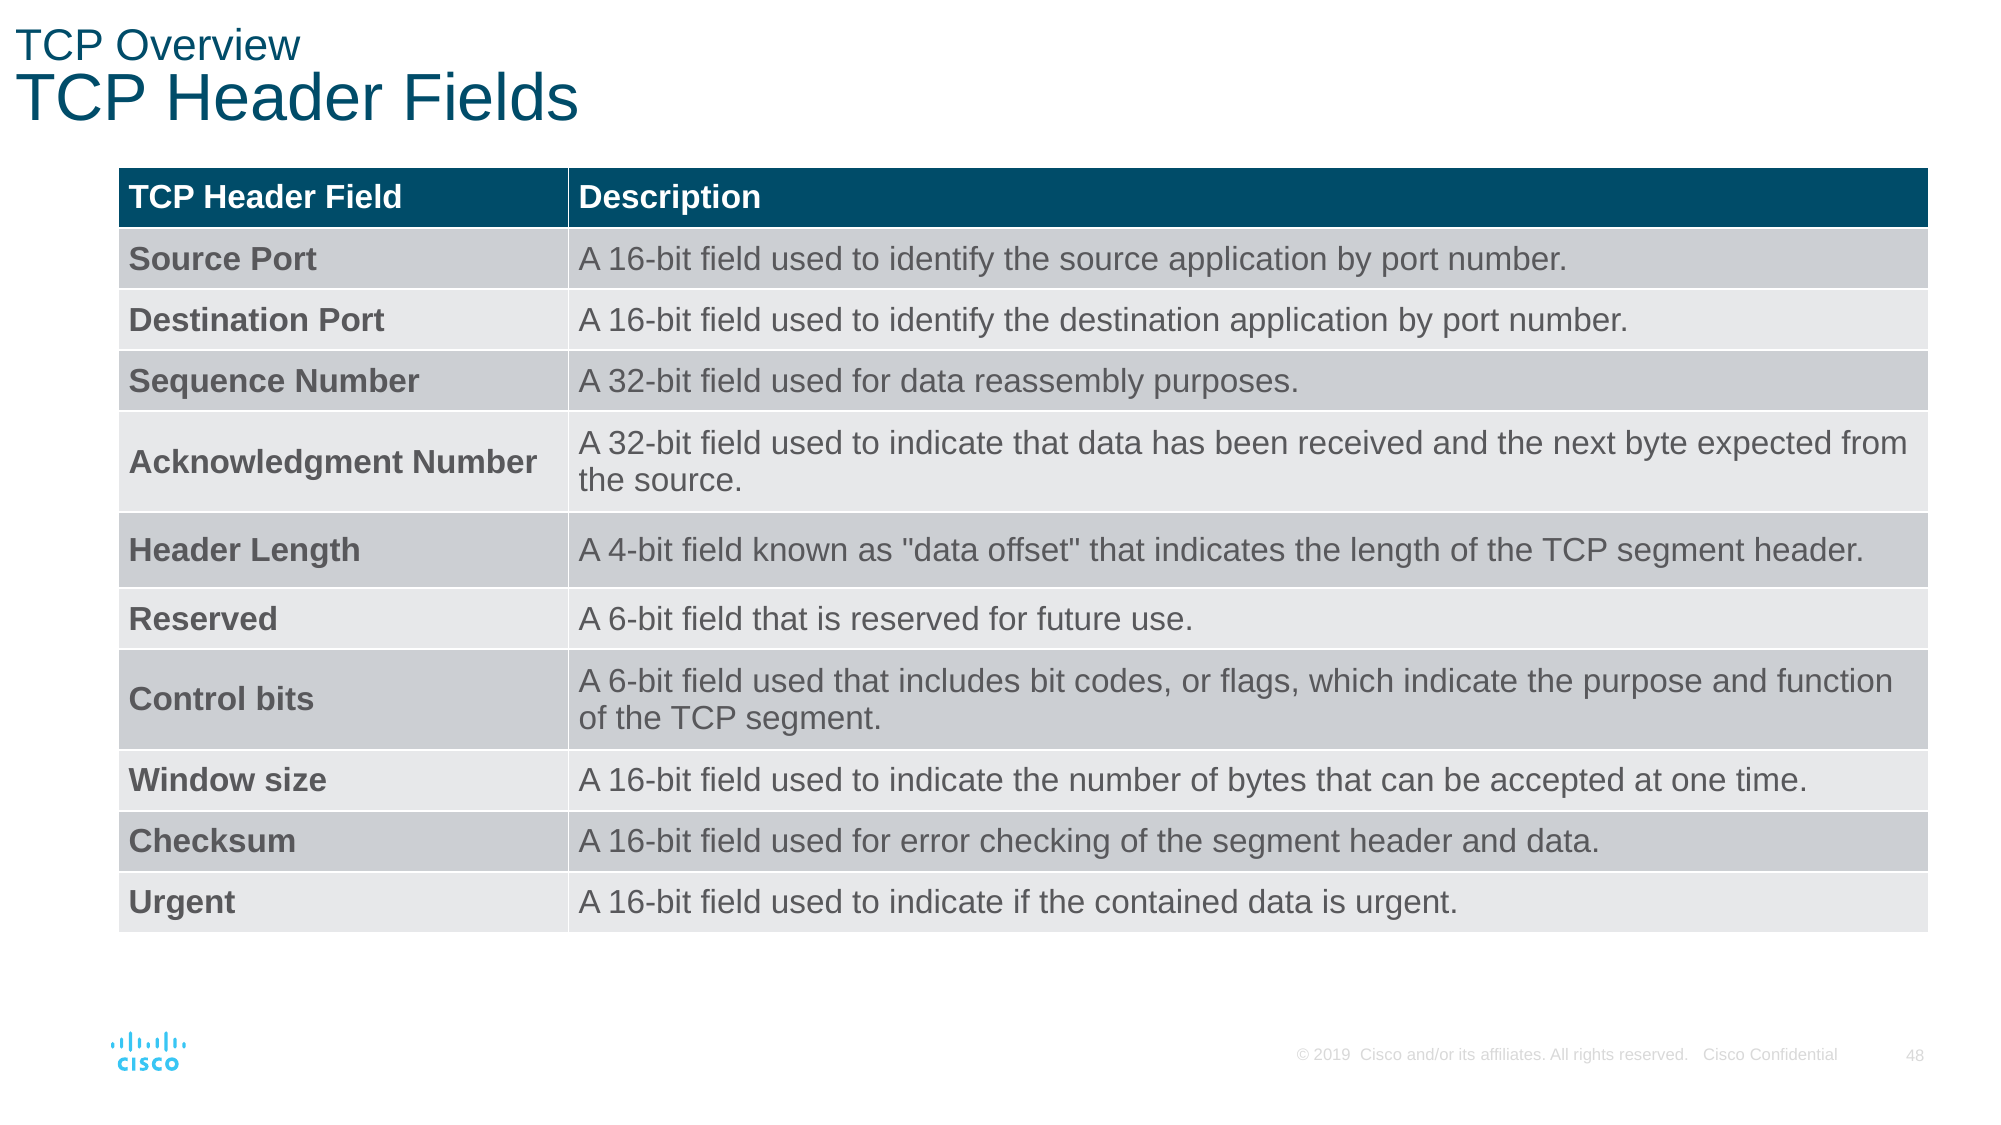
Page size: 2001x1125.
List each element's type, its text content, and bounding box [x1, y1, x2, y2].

table_cell A 4-bit field known as ʺdata offsetʺ that indicates the length of the TCP segment header. [569, 513, 1928, 587]
title TCP Overview TCP Header Fields [0, 0, 1826, 161]
table_cell Control bits [119, 650, 568, 749]
table_cell A 16-bit field used to indicate if the contained data is urgent. [569, 873, 1928, 932]
table_cell Header Length [119, 513, 568, 587]
table_cell Acknowledgment Number [119, 412, 568, 511]
table_header TCP Header Field [119, 168, 568, 227]
table_cell Window size [119, 751, 568, 810]
table_cell A 16-bit field used for error checking of the segment header and data. [569, 812, 1928, 871]
table_cell Sequence Number [119, 351, 568, 410]
table_cell A 16-bit field used to identify the source application by port number. [569, 229, 1928, 288]
table_cell Urgent [119, 873, 568, 932]
table_cell A 6-bit field that is reserved for future use. [569, 589, 1928, 648]
table_cell Reserved [119, 589, 568, 648]
table_cell A 16-bit field used to identify the destination application by port number. [569, 290, 1928, 349]
table_header Description [569, 168, 1928, 227]
table_cell Source Port [119, 229, 568, 288]
table_cell A 6-bit field used that includes bit codes, or flags, which indicate the purpose and function of the TCP segment. [569, 650, 1928, 749]
table_cell Destination Port [119, 290, 568, 349]
table_cell A 32-bit field used to indicate that data has been received and the next byte expected from the source. [569, 412, 1928, 511]
table_cell A 16-bit field used to indicate the number of bytes that can be accepted at one time. [569, 751, 1928, 810]
table_cell Checksum [119, 812, 568, 871]
table_cell A 32-bit field used for data reassembly purposes. [569, 351, 1928, 410]
